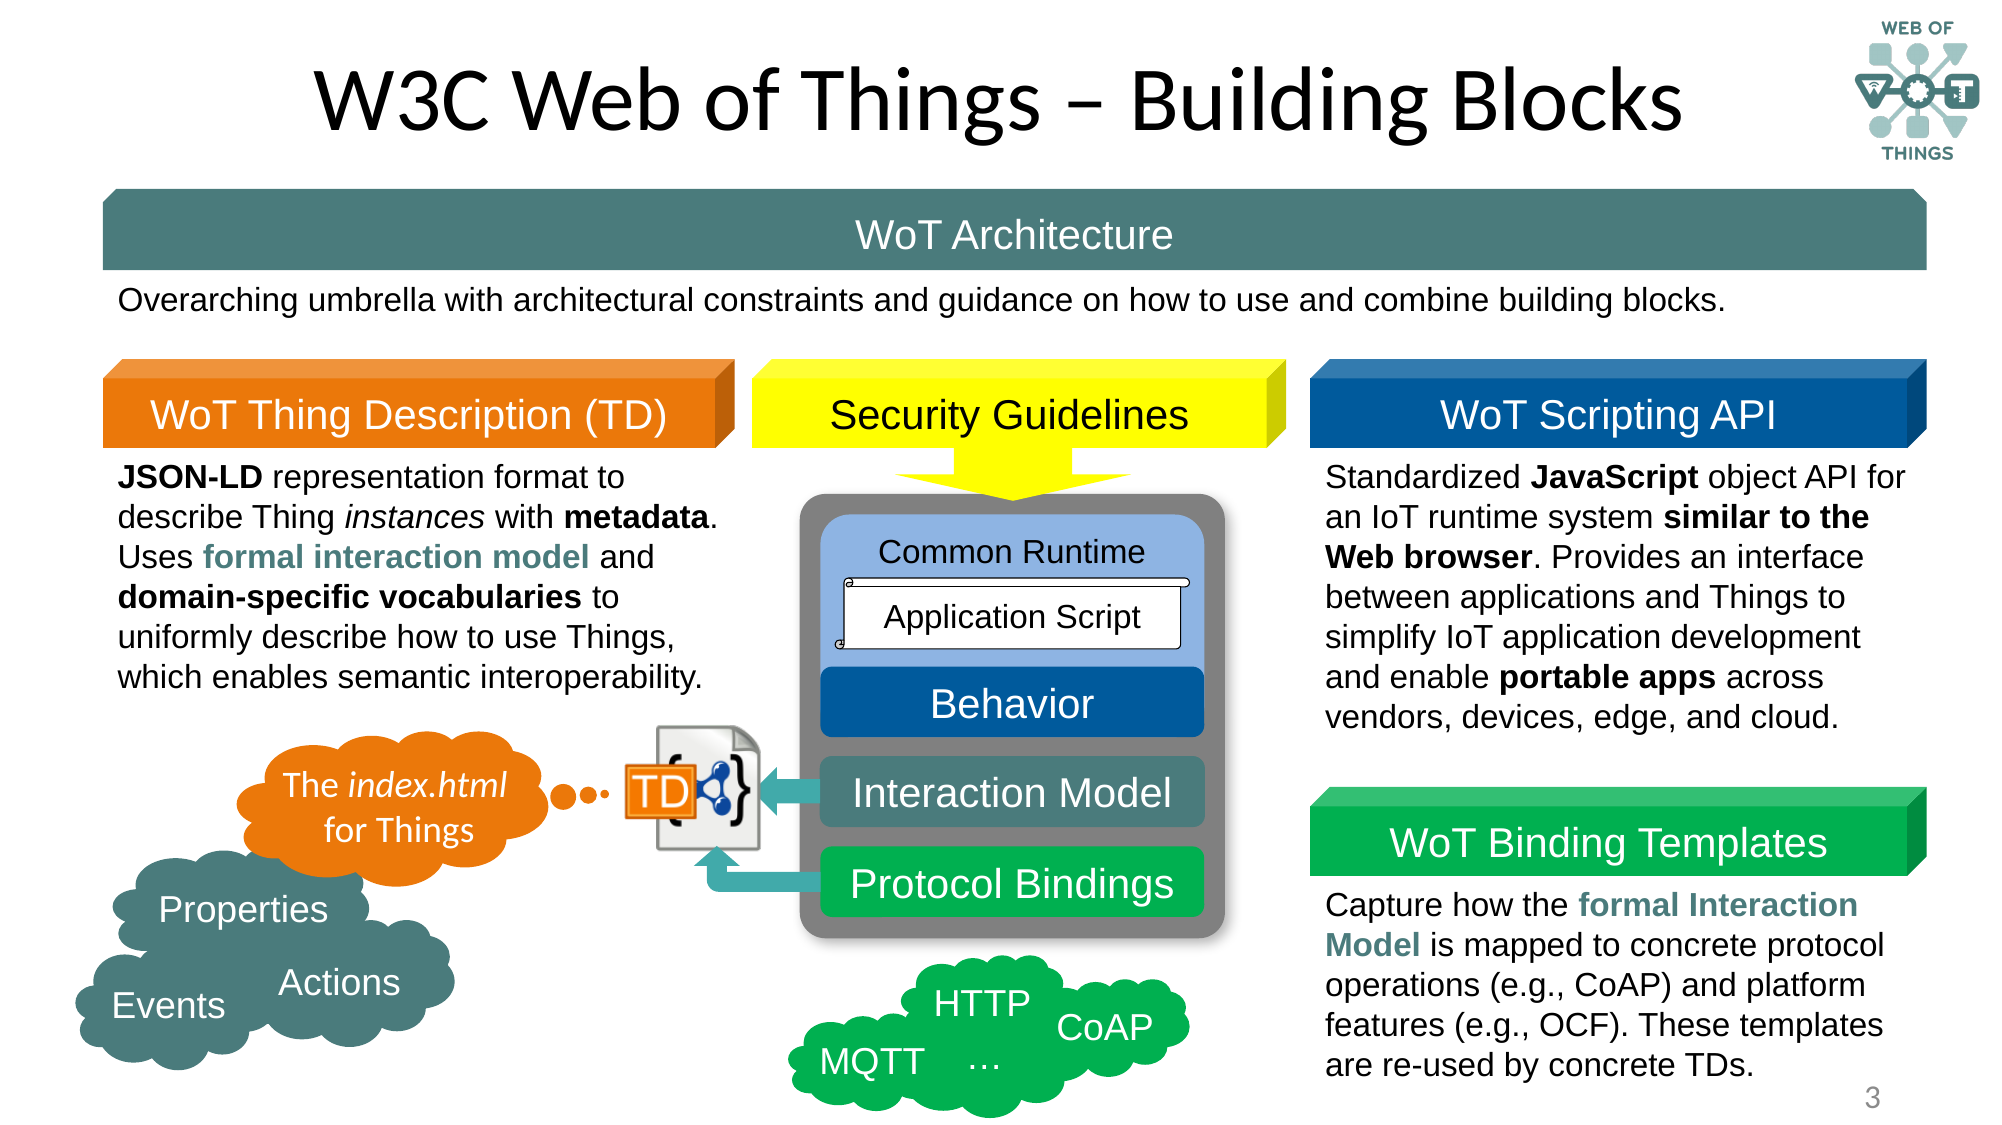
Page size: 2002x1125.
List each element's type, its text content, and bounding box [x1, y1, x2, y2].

text_box Standardized JavaScript object API for an IoT runtime system similar to the Web browser. Provides an interface between applications and Things to simplify IoT application development and enable portable apps across vendors, devices, edge, and cloud. [1310, 448, 1943, 743]
text_box WoT Binding Templates [1310, 786, 1927, 876]
text_box The index.html for Things [236, 731, 549, 887]
text_box WoT Architecture [102, 188, 1927, 270]
text_box [772, 767, 820, 816]
text_box MQTT [788, 1013, 961, 1112]
slide_number 3 [1434, 1091, 1901, 1125]
text_box Application Script [835, 578, 1190, 649]
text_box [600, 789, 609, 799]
text_box Any IoT Device [799, 493, 1225, 939]
text_box Protocol Bindings [820, 846, 1205, 918]
text_box Common Runtime [820, 514, 1205, 676]
text_box … [913, 1039, 1088, 1119]
text_box Overarching umbrella with architectural constraints and guidance on how to use and combine building blocks. [102, 270, 1927, 326]
text_box Events [75, 951, 267, 1071]
text_box Security Guidelines [752, 359, 1287, 449]
text_box WoT Thing Description (TD) [102, 359, 735, 449]
text_box [706, 871, 821, 892]
text_box The index.html for Things [550, 783, 577, 810]
text_box [894, 448, 1132, 501]
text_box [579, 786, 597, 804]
text_box Actions [239, 920, 455, 1047]
text_box CoAP [1023, 979, 1190, 1077]
picture [1850, 15, 1992, 173]
text_box Properties [112, 850, 370, 974]
title W3C Web of Things – Building Blocks [0, 0, 2001, 188]
text_box JSON-LD representation format to describe Thing instances with metadata. Uses formal interaction model and domain-specific vocabularies to uniformly describe how to use Things, which enables semantic interoperability. [102, 448, 735, 703]
text_box Interaction Model [820, 756, 1205, 827]
text_box Behavior [820, 666, 1205, 738]
picture [620, 717, 768, 865]
text_box WoT Scripting API [1310, 359, 1927, 449]
text_box HTTP [900, 955, 1064, 1053]
text_box Capture how the formal Interaction Model is mapped to concrete protocol operations (e.g., CoAP) and platform features (e.g., OCF). These templates are re-used by concrete TDs. [1310, 875, 1943, 1091]
